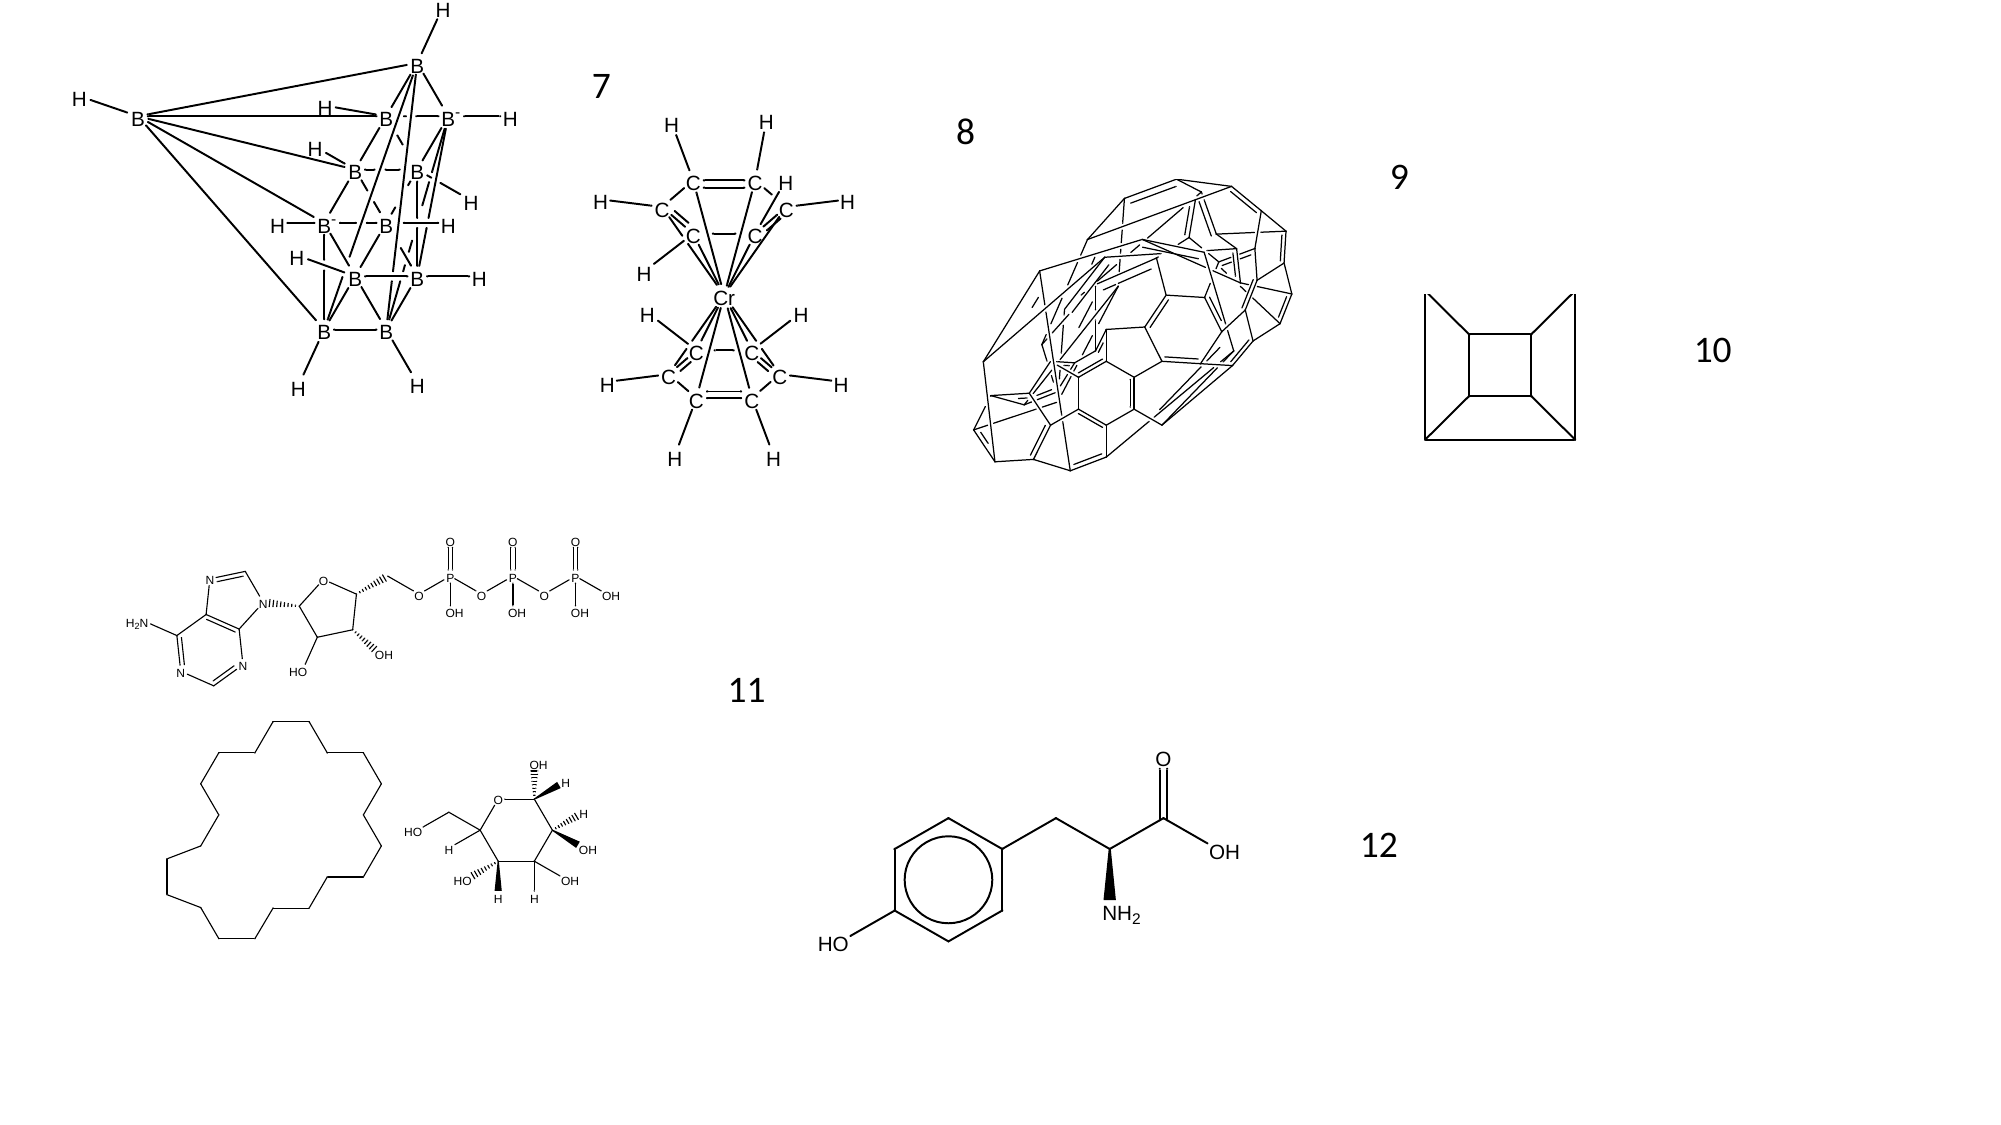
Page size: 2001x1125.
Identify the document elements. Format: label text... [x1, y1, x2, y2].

text_box 12 [1345, 812, 1413, 873]
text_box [592, 111, 865, 478]
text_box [817, 751, 1251, 964]
text_box 7 [577, 53, 626, 114]
text_box 9 [1375, 144, 1424, 205]
text_box 8 [941, 99, 991, 160]
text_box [1424, 294, 1585, 455]
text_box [71, 0, 528, 409]
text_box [972, 179, 1300, 482]
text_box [124, 535, 627, 950]
text_box 11 [712, 657, 781, 717]
text_box 10 [1679, 317, 1747, 378]
